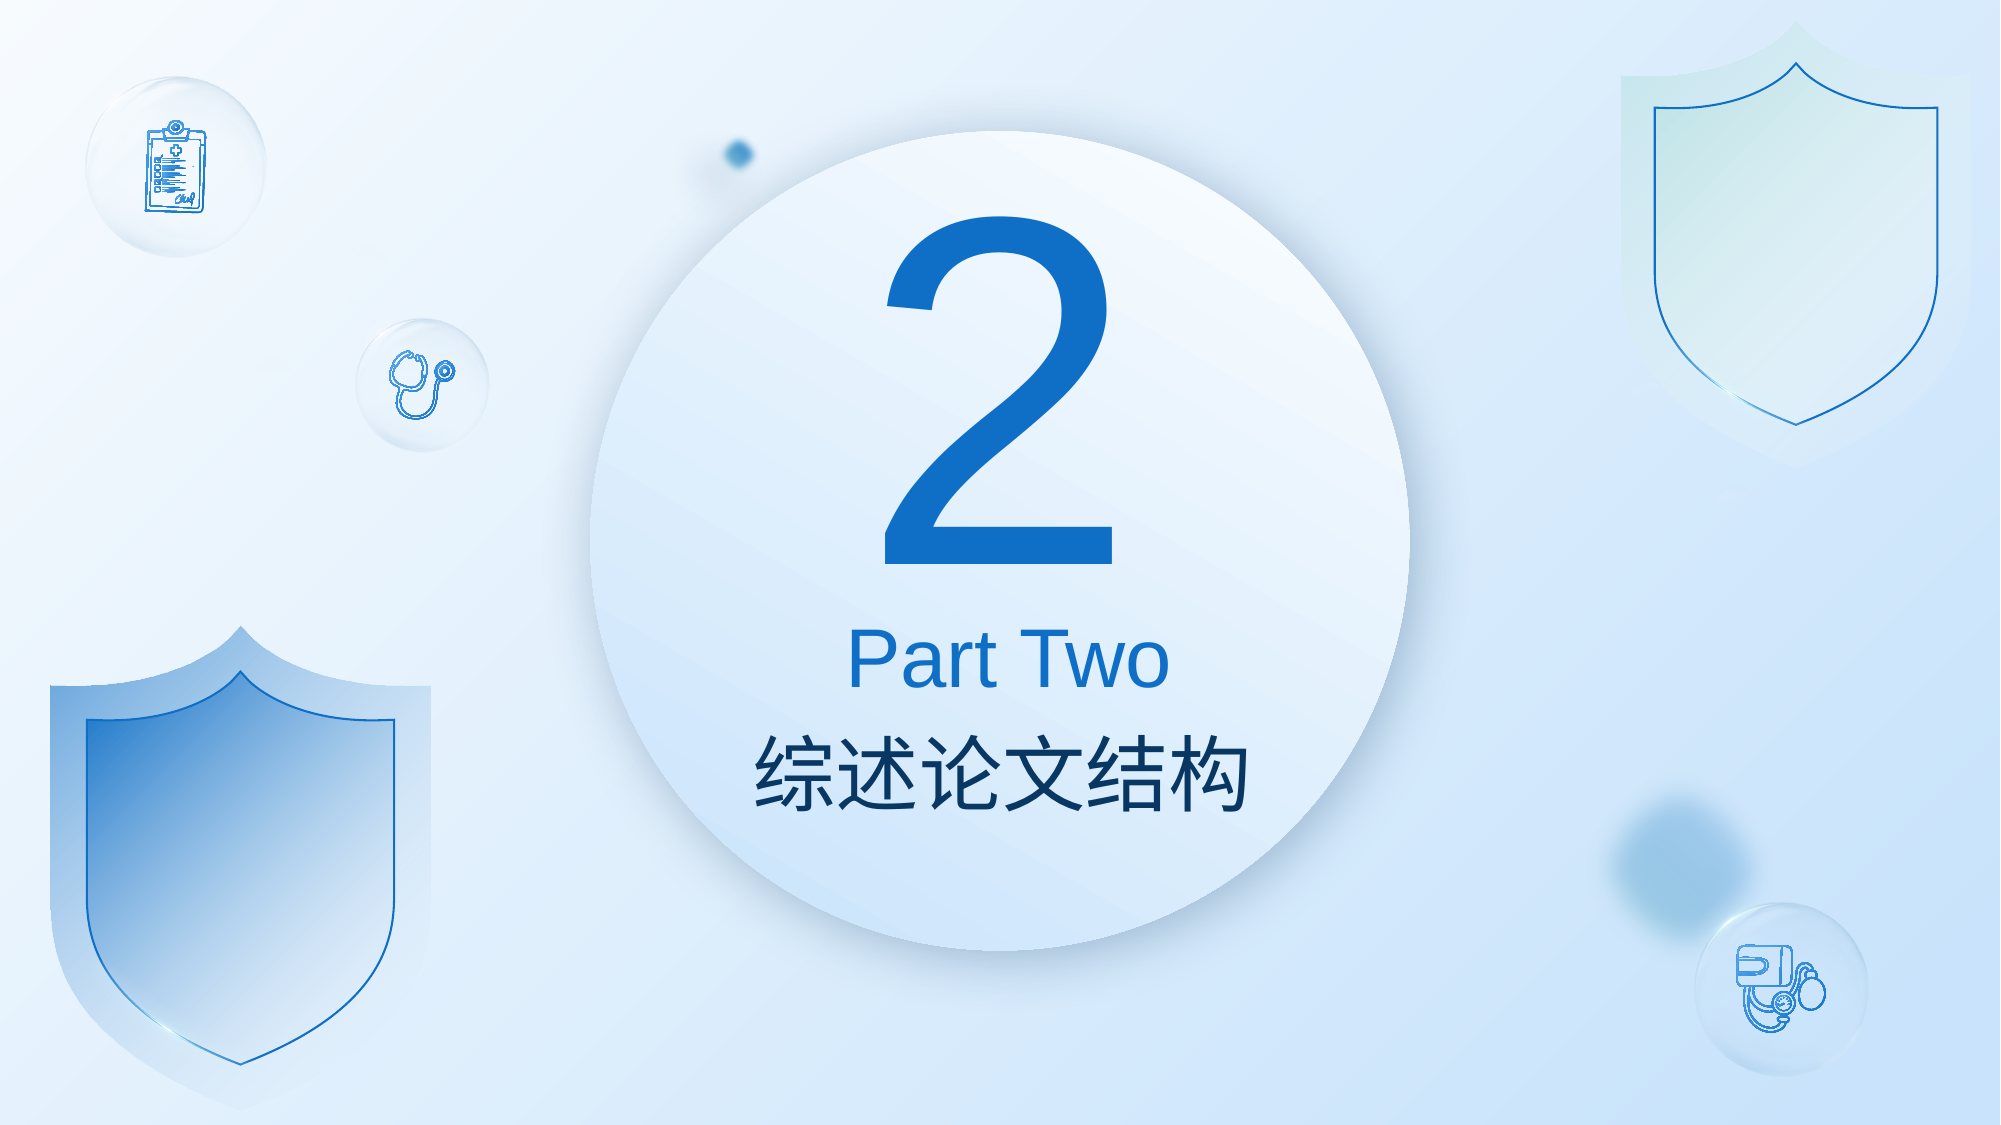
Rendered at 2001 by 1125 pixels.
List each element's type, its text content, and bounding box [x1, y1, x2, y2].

list Part Two [828, 596, 1190, 713]
list 2 [843, 127, 1154, 573]
title 综述论文结构 [737, 714, 1268, 830]
